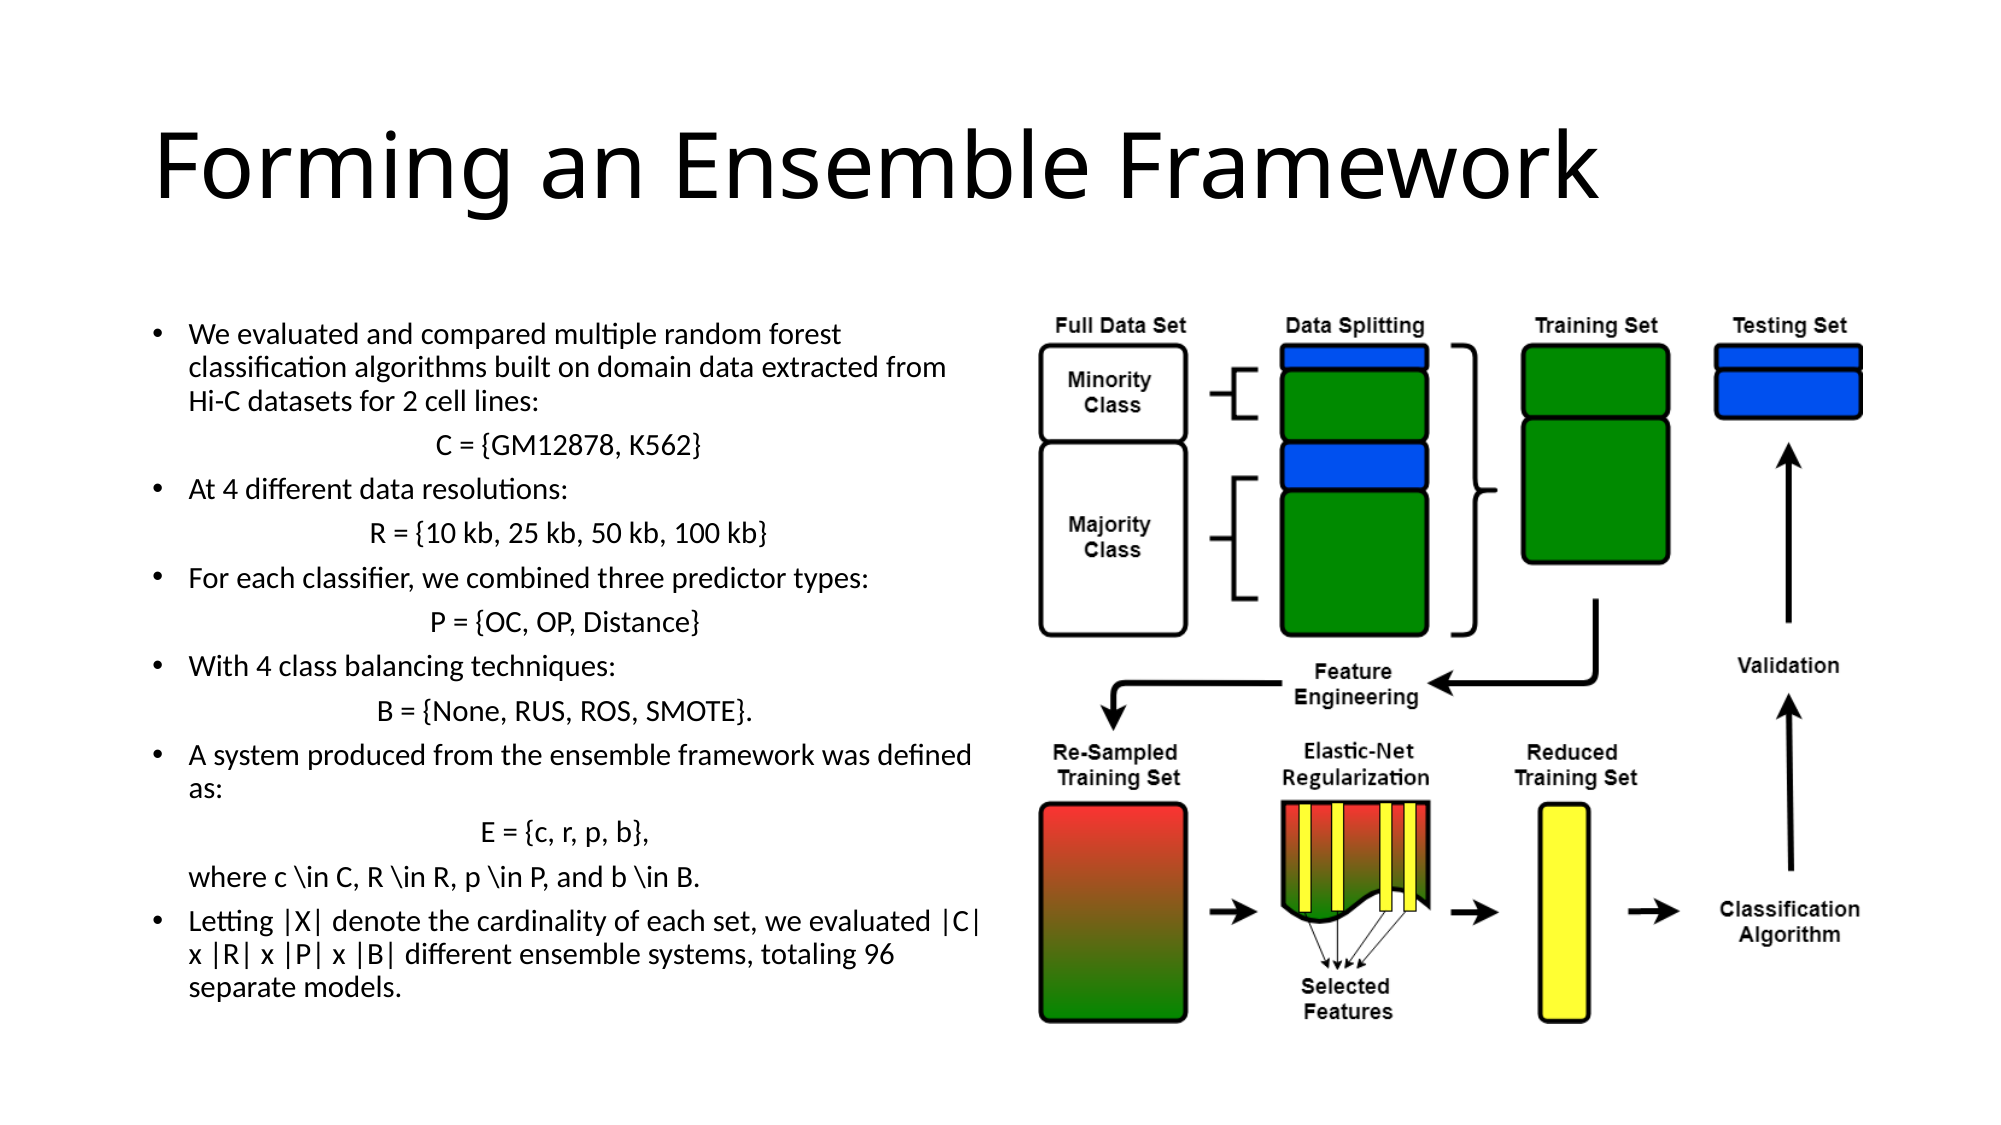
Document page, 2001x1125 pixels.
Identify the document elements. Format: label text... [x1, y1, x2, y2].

list We evaluated and compared multiple random forest classification algorithms built on domain data extracted from Hi-C datasets for 2 cell lines: C = {GM12878, K562} At 4 different data resolutions: R = {10 kb, 25 kb, 50 kb, 100 kb} For each classifier, we combined three predictor types: P = {OC, OP, Distance} With 4 class balancing techniques: B = {None, RUS, ROS, SMOTE}. A system produced from the ensemble framework was defined as: E = {c, r, p, b}, where c \in C, R \in R, p \in P, and b \in B. Letting |X| denote the cardinality of each set, we evaluated |C| x |R| x |P| x |B| different ensemble systems, totaling 96 separate models. [137, 310, 1000, 1025]
title Forming an Ensemble Framework [137, 59, 1863, 278]
picture [1038, 310, 1863, 1024]
